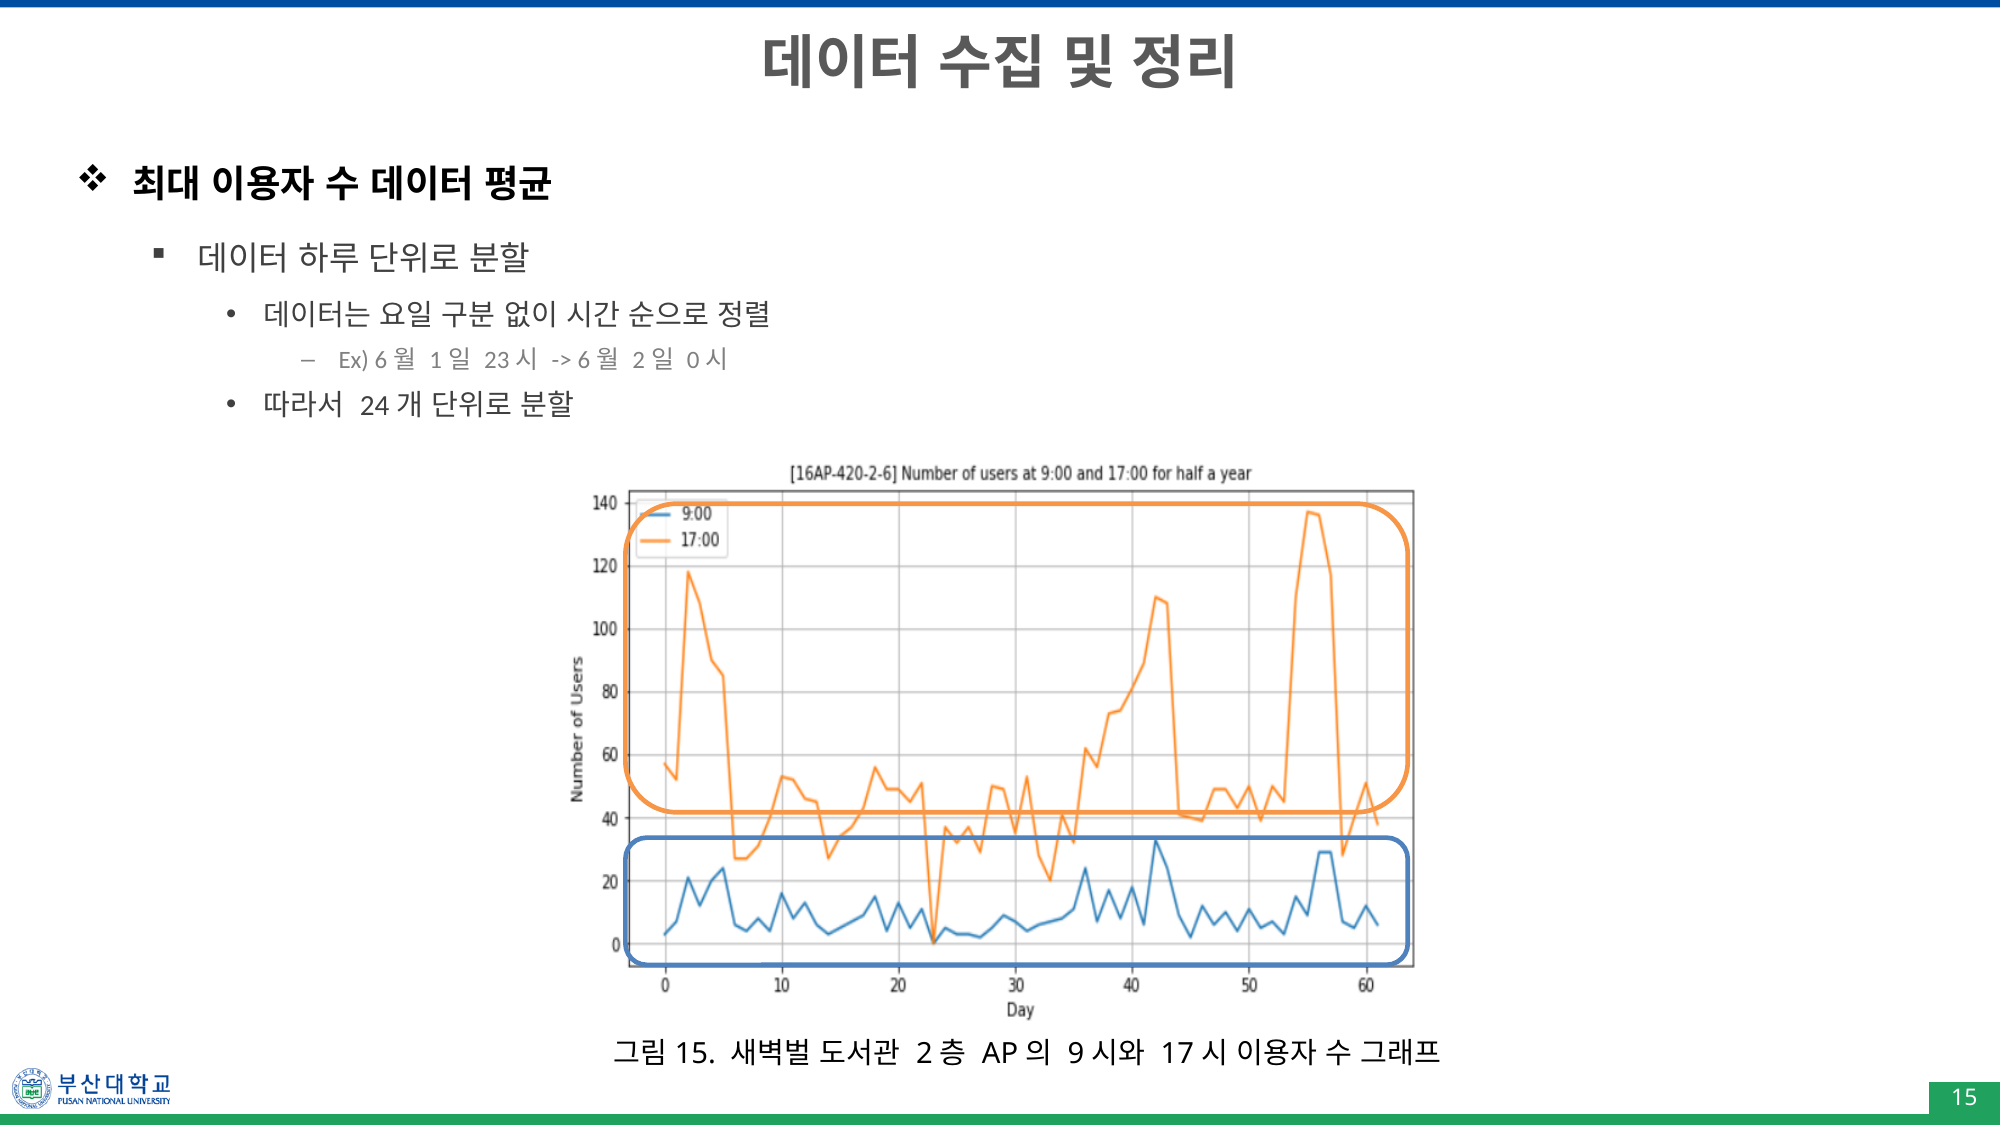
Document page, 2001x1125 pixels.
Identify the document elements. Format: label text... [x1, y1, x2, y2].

title 데이터 수집 및 정리 [39, 10, 1962, 112]
text_box 최대 이용자 수 데이터 평균 데이터 하루 단위로 분할 데이터는 요일 구분 없이 시간 순으로 정렬 Ex) 6월 1일 23시 -> 6월 2일 0시 따라서 24개 단위로 분할 [61, 129, 1940, 1064]
picture [556, 444, 1444, 1036]
picture [12, 1068, 170, 1109]
slide_number 15 [1929, 1082, 2000, 1115]
text_box 그림15. 새벽벌 도서관 2층 AP의 9시와 17시 이용자 수 그래프 [599, 1027, 1457, 1077]
